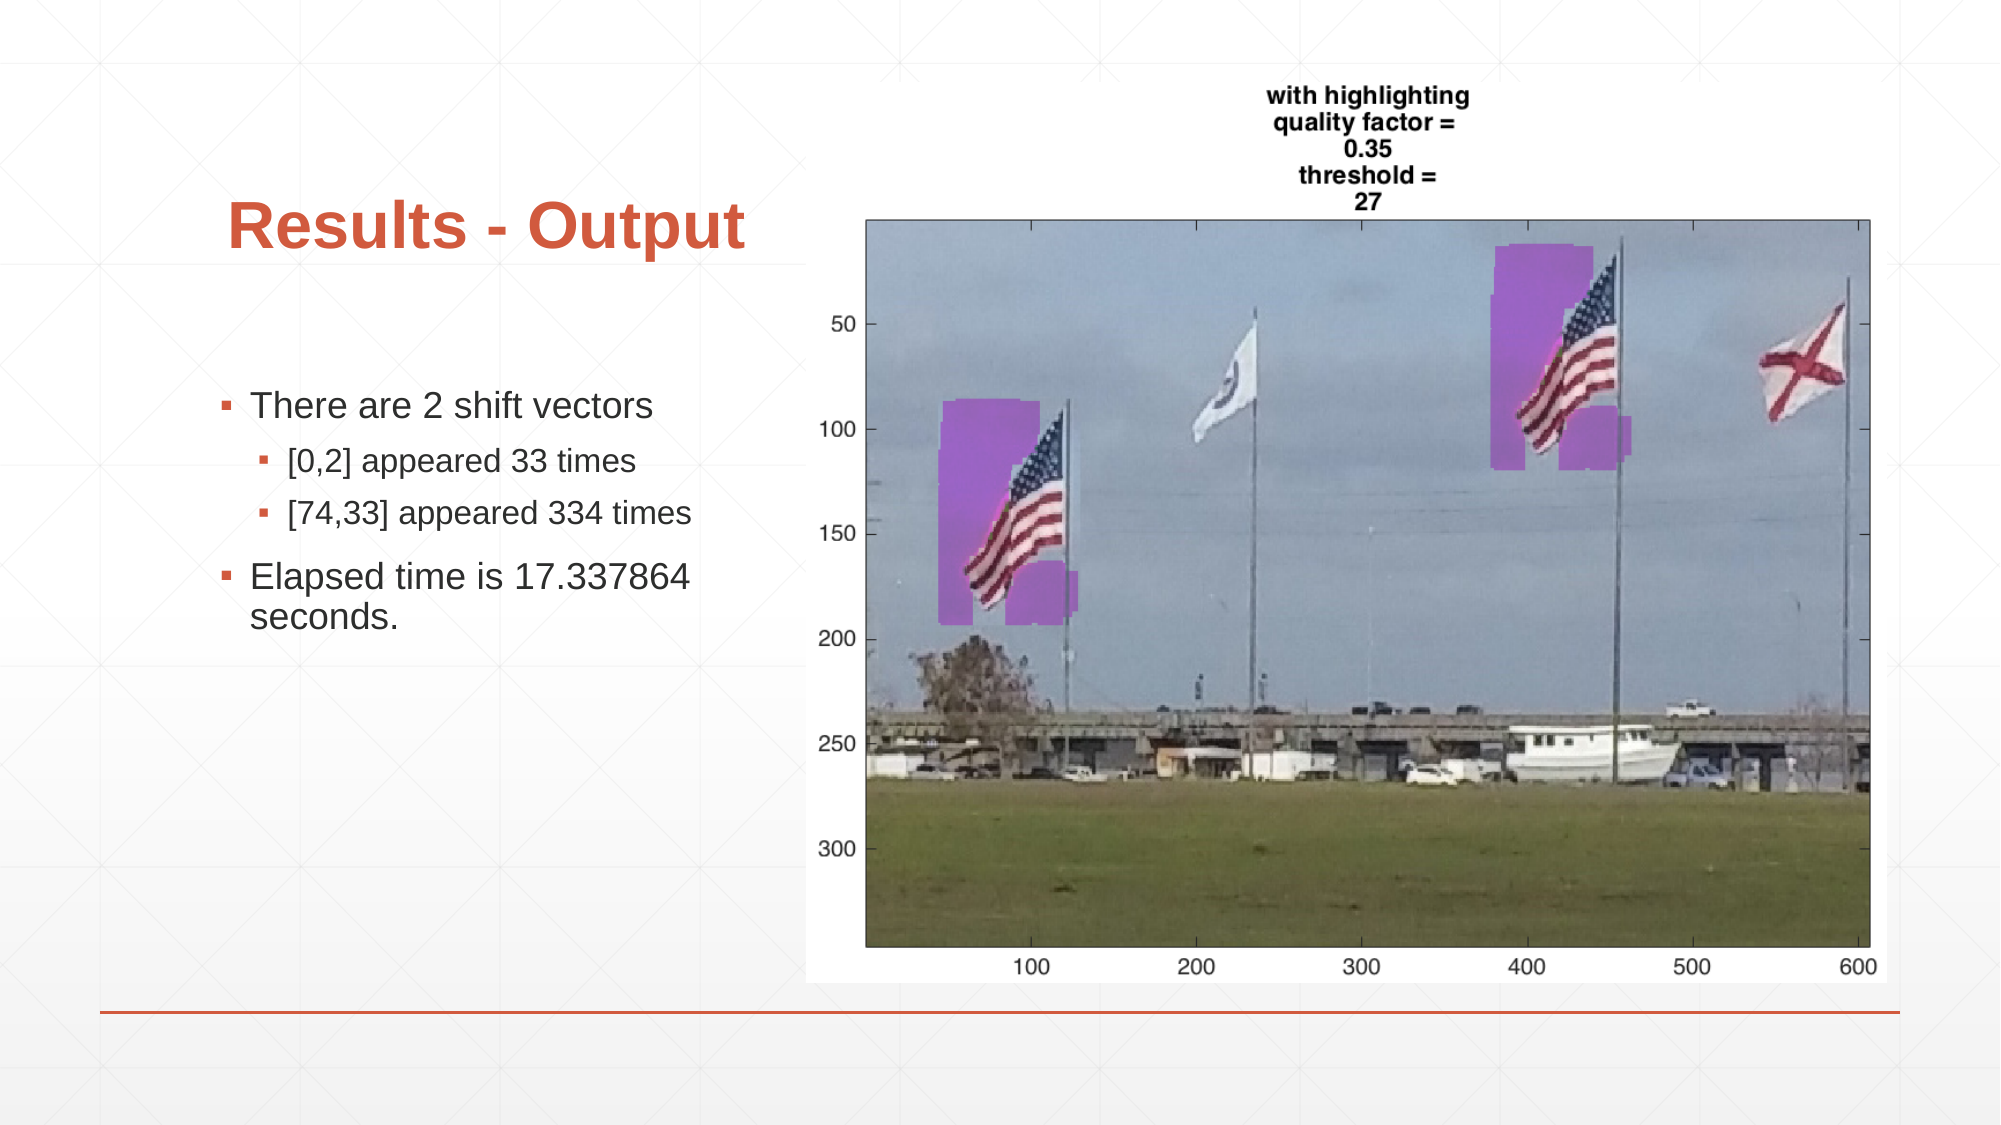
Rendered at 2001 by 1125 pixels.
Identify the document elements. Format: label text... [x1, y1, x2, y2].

title Results - Output [212, 82, 805, 271]
text_box There are 2 shift vectors [0,2] appeared 33 times [74,33] appeared 334 times Elapsed time is 17.337864 seconds. [159, 303, 805, 929]
picture [805, 82, 1887, 983]
